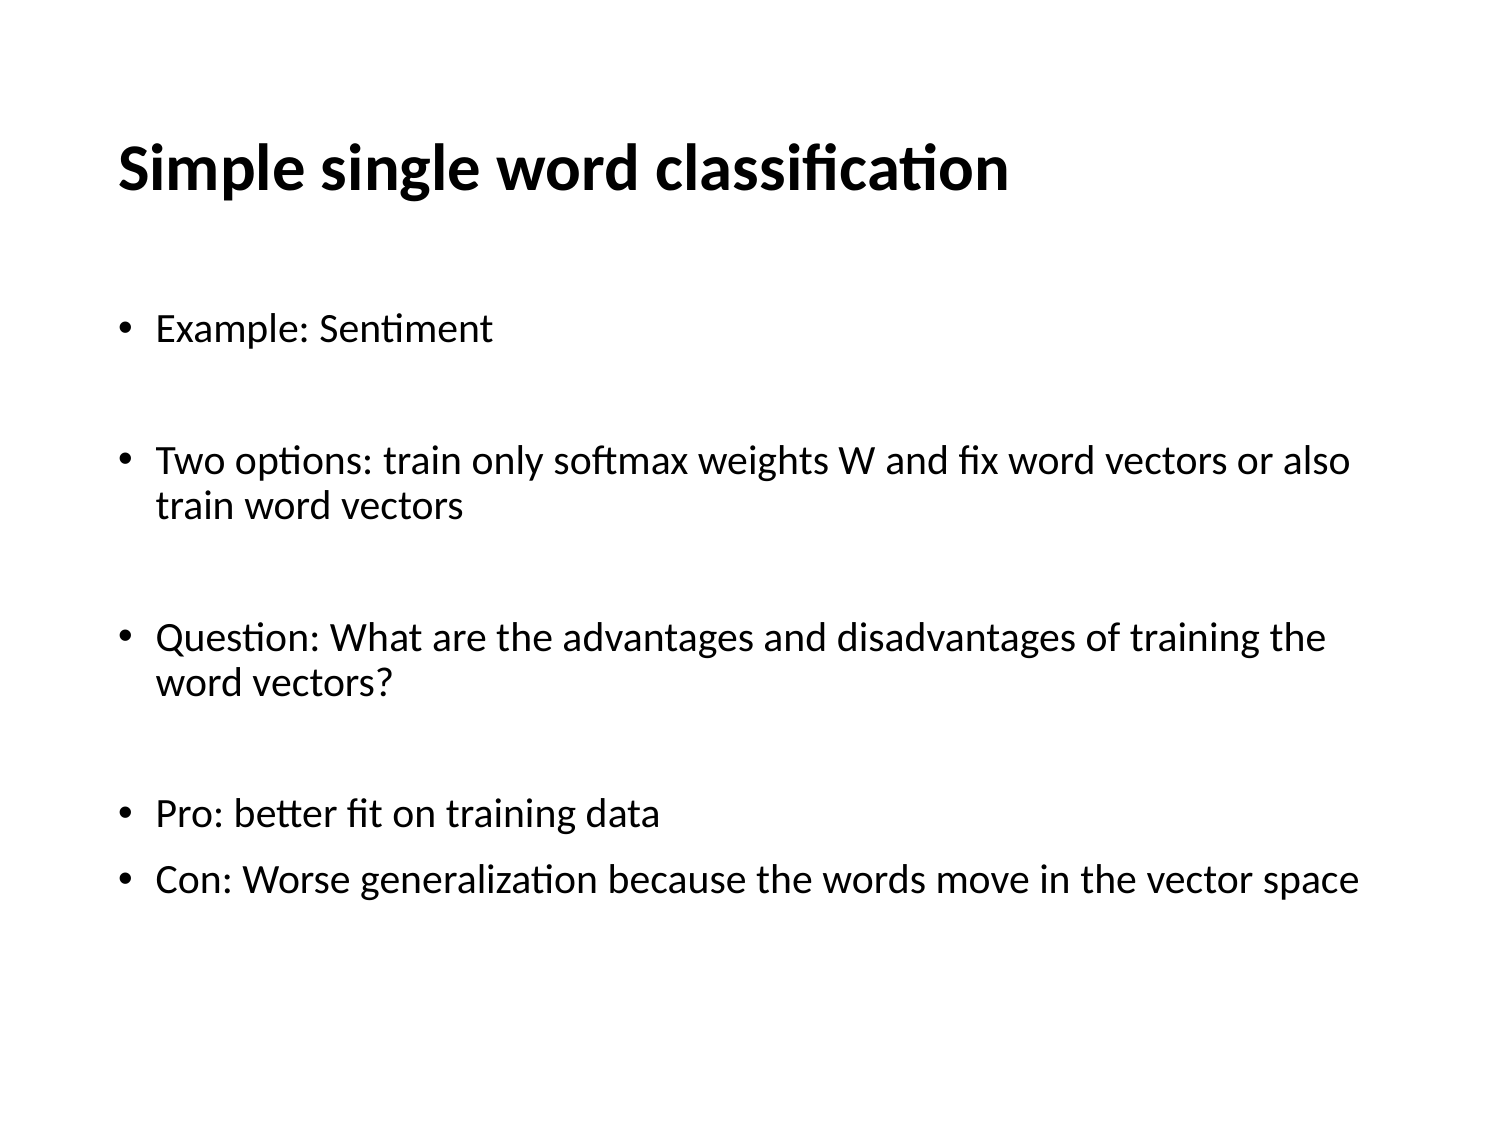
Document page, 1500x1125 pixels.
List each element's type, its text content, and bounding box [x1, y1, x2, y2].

list Example: Sentiment Two options: train only softmax weights W and fix word vectors or also train word vectors Question: What are the advantages and disadvantages of training the word vectors? Pro: better fit on training data Con: Worse generalization because the words move in the vector space [103, 299, 1397, 1014]
title Simple single word classification [103, 59, 1397, 278]
